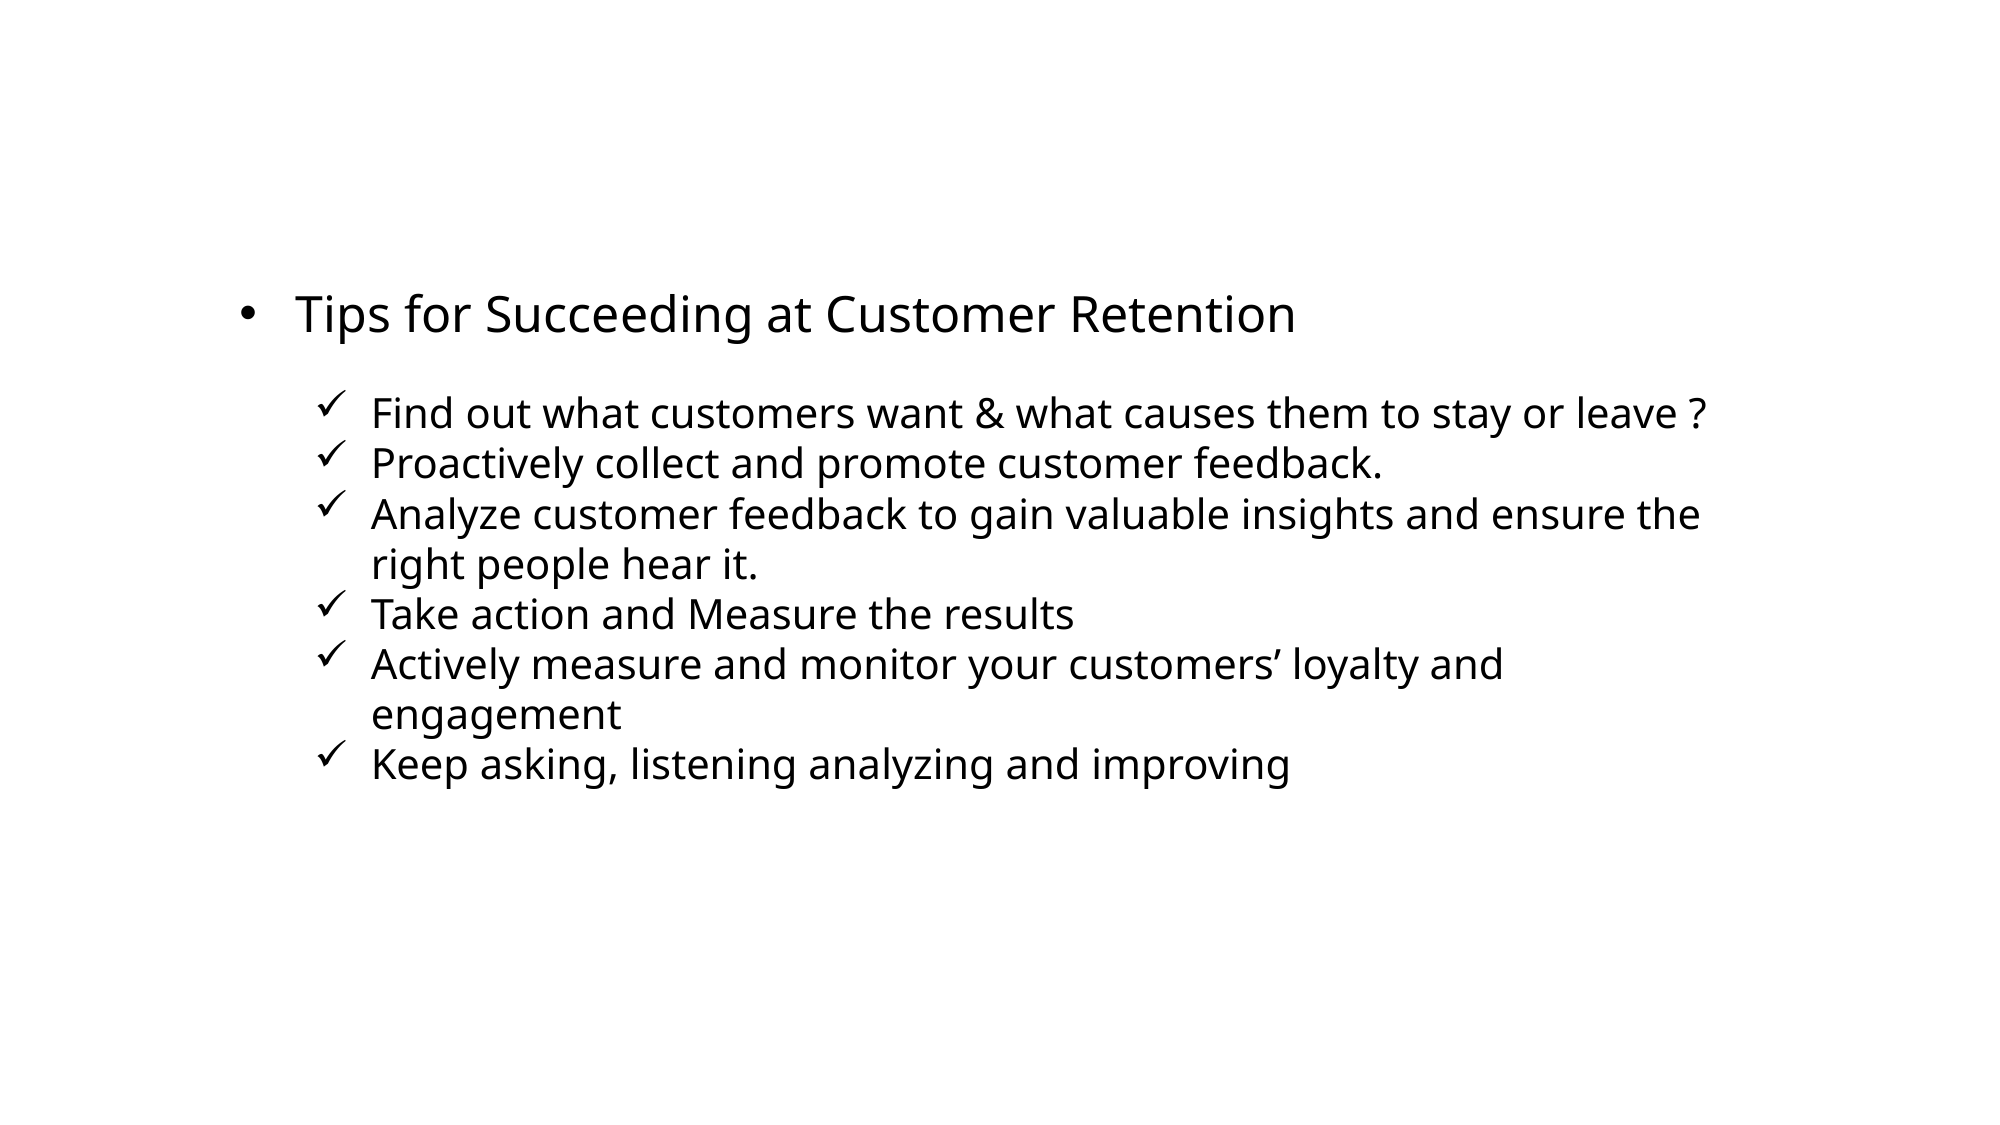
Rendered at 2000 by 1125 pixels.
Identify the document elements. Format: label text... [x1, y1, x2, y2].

text_box Tips for Succeeding at Customer Retention Find out what customers want & what causes them to stay or leave ? Proactively collect and promote customer feedback. Analyze customer feedback to gain valuable insights and ensure the right people hear it. Take action and Measure the results Actively measure and monitor your customers’ loyalty and engagement Keep asking, listening analyzing and improving [224, 274, 1738, 795]
